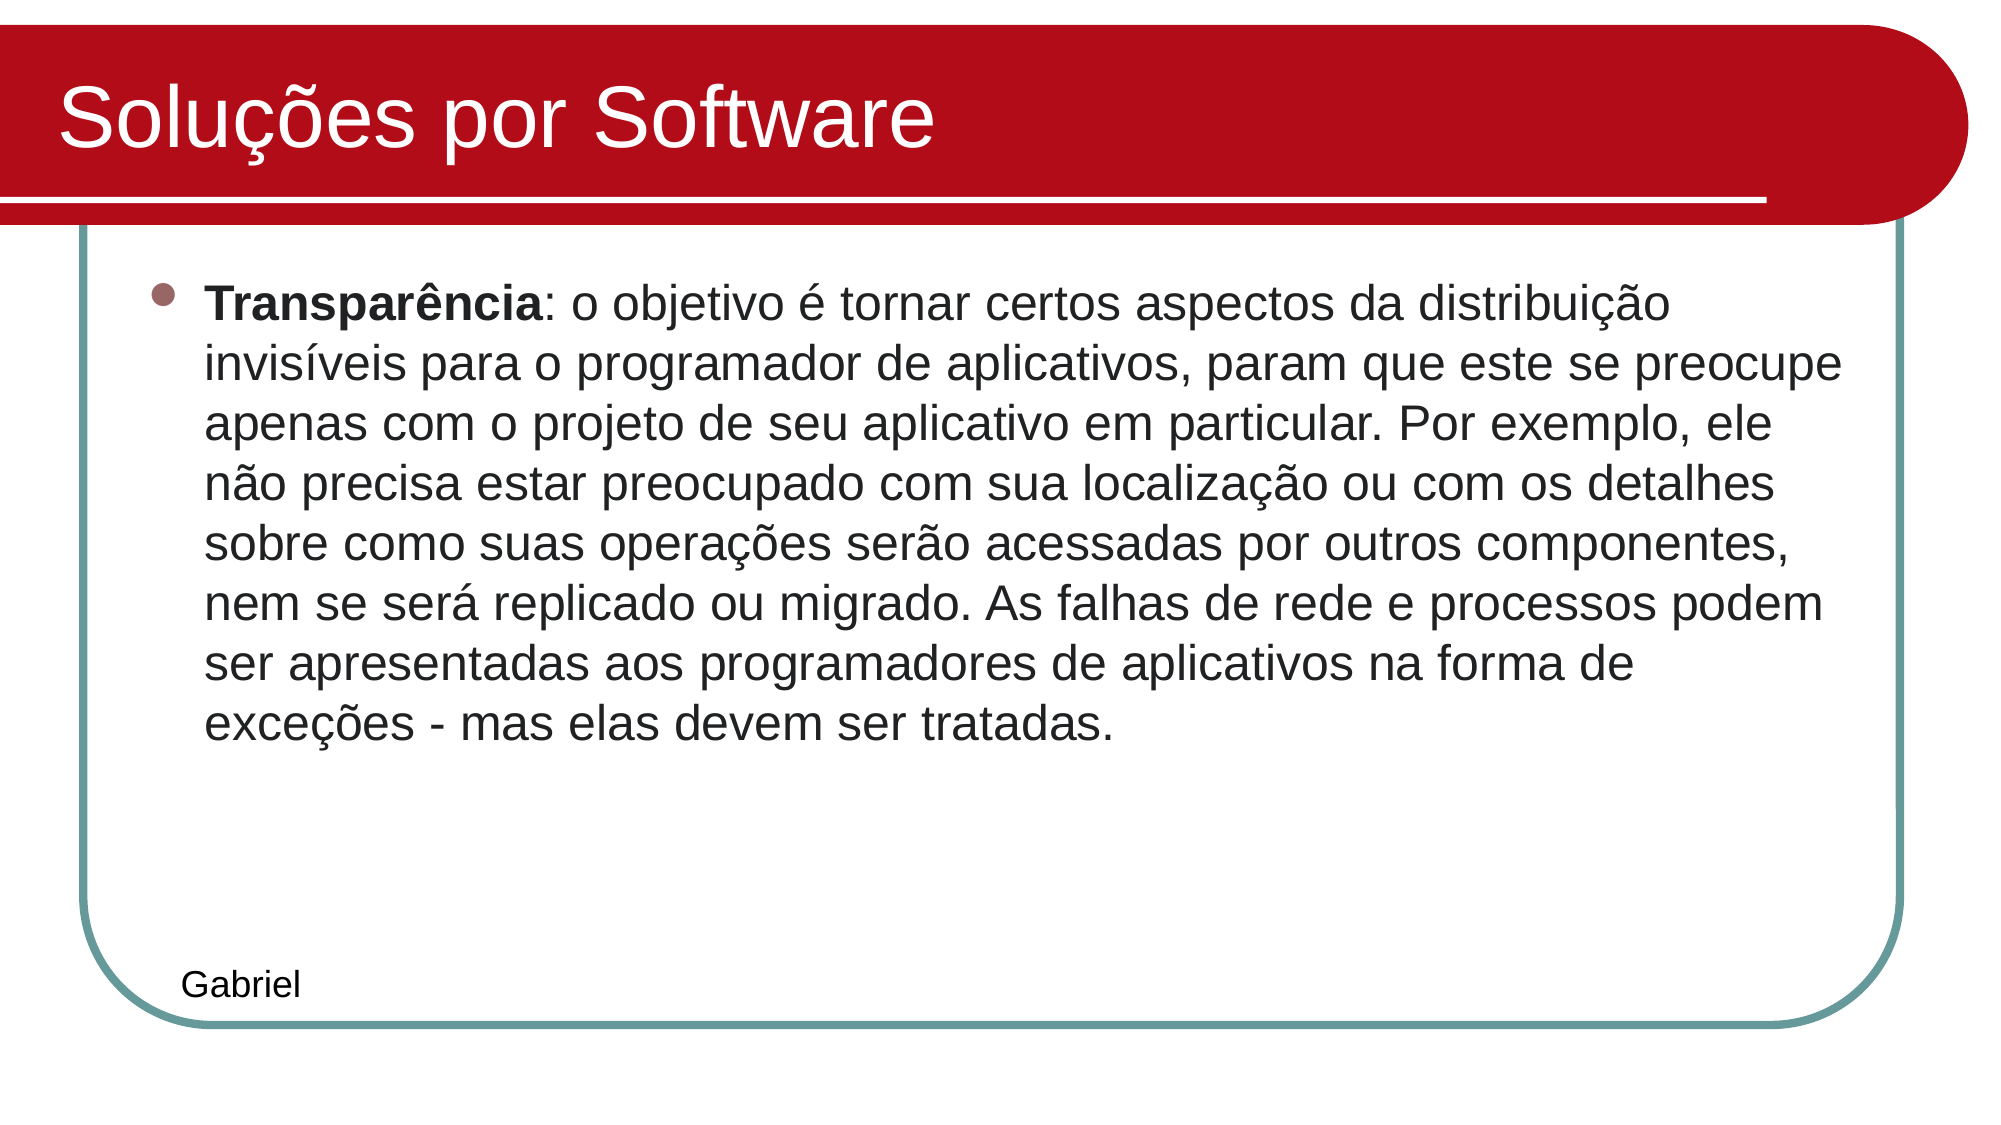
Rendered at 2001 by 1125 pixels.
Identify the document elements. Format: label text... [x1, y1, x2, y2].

text_box Gabriel [165, 952, 639, 1012]
title Soluções por Software [42, 37, 1796, 188]
list Transparência: o objetivo é tornar certos aspectos da distribuição invisíveis para o programador de aplicativos, param que este se preocupe apenas com o projeto de seu aplicativo em particular. Por exemplo, ele não precisa estar preocupado com sua localização ou com os detalhes sobre como suas operações serão acessadas por outros componentes, nem se será replicado ou migrado. As falhas de rede e processos podem ser apresentadas aos programadores de aplicativos na forma de exceções - mas elas devem ser tratadas. [133, 262, 1867, 988]
